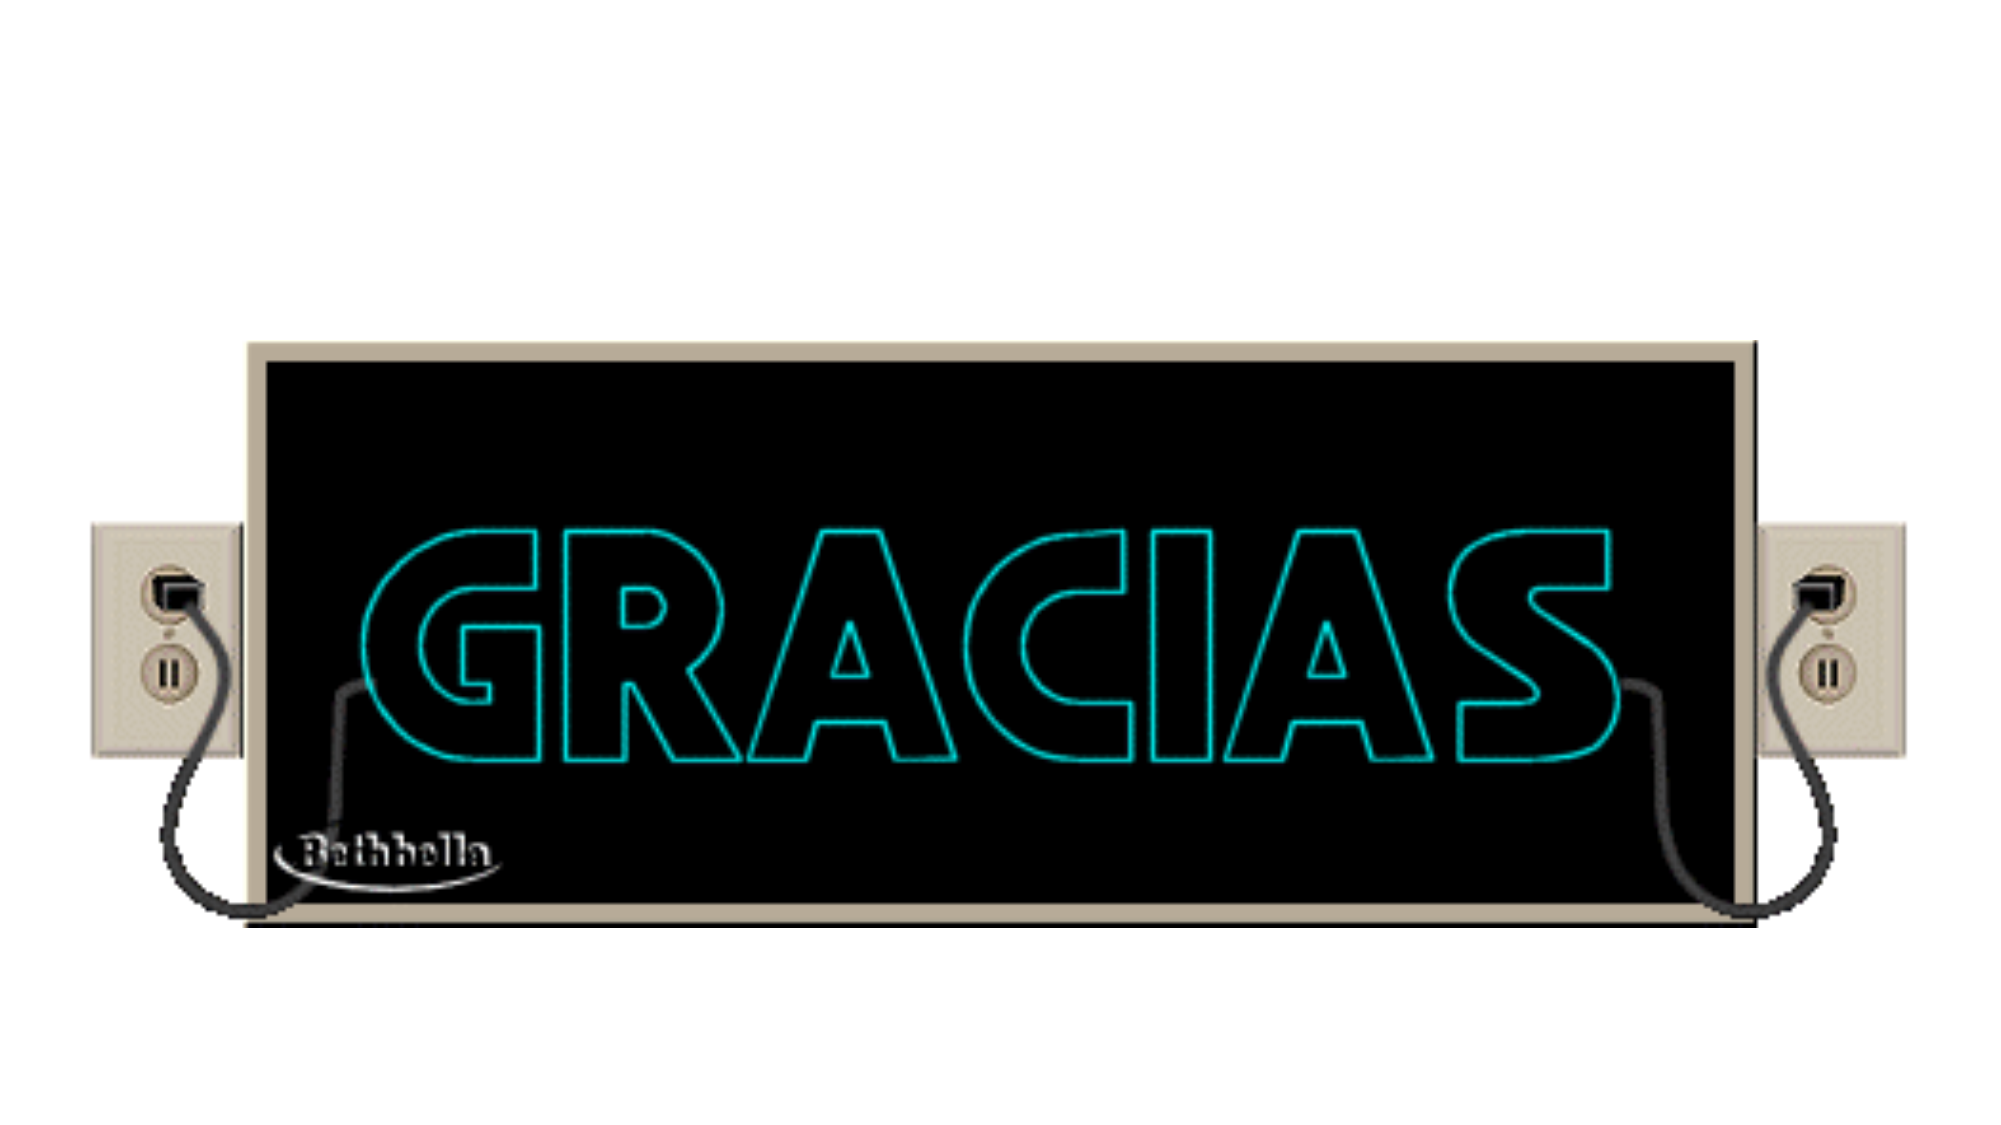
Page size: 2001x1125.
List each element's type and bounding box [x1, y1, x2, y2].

picture [81, 340, 1919, 928]
